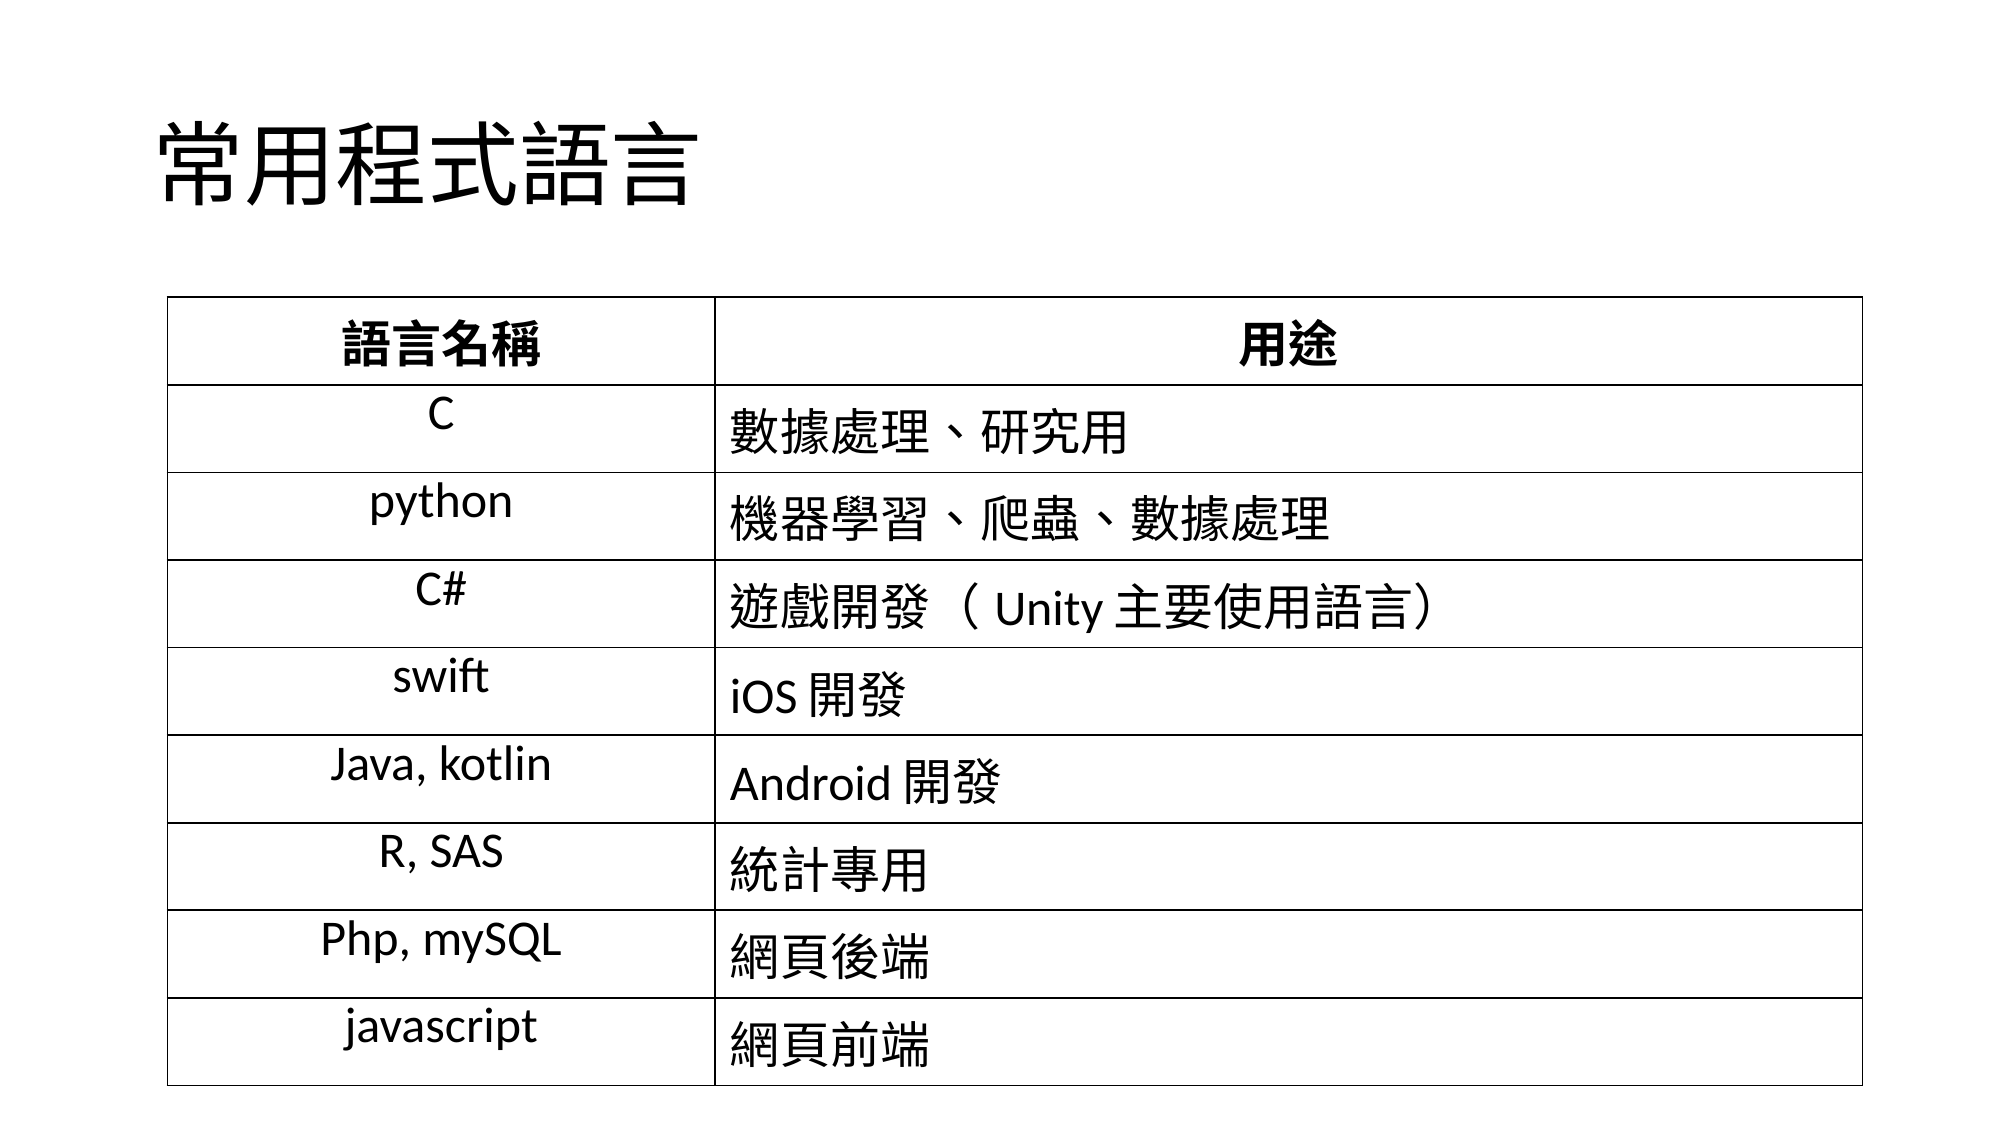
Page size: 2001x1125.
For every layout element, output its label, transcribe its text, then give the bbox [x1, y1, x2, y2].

table_cell Android開發 [716, 736, 1862, 822]
table_cell 數據處理、研究用 [716, 386, 1862, 472]
table_header 語言名稱 [168, 298, 714, 384]
table_cell 統計專用 [716, 824, 1862, 909]
title 常用程式語言 [137, 59, 1863, 278]
table_cell iOS開發 [716, 648, 1862, 734]
table_cell C# [168, 561, 714, 647]
table_header 用途 [716, 298, 1862, 384]
table_cell 遊戲開發（Unity主要使用語言） [716, 561, 1862, 647]
table_cell swift [168, 648, 714, 734]
table_cell Java, kotlin [168, 736, 714, 822]
table_cell 網頁後端 [716, 911, 1862, 997]
table_cell 機器學習、爬蟲、數據處理 [716, 473, 1862, 559]
table_cell C [168, 386, 714, 472]
table_cell javascript [168, 999, 714, 1085]
table_cell R, SAS [168, 824, 714, 909]
table_cell Php, mySQL [168, 911, 714, 997]
table_cell 網頁前端 [716, 999, 1862, 1085]
table_cell python [168, 473, 714, 559]
